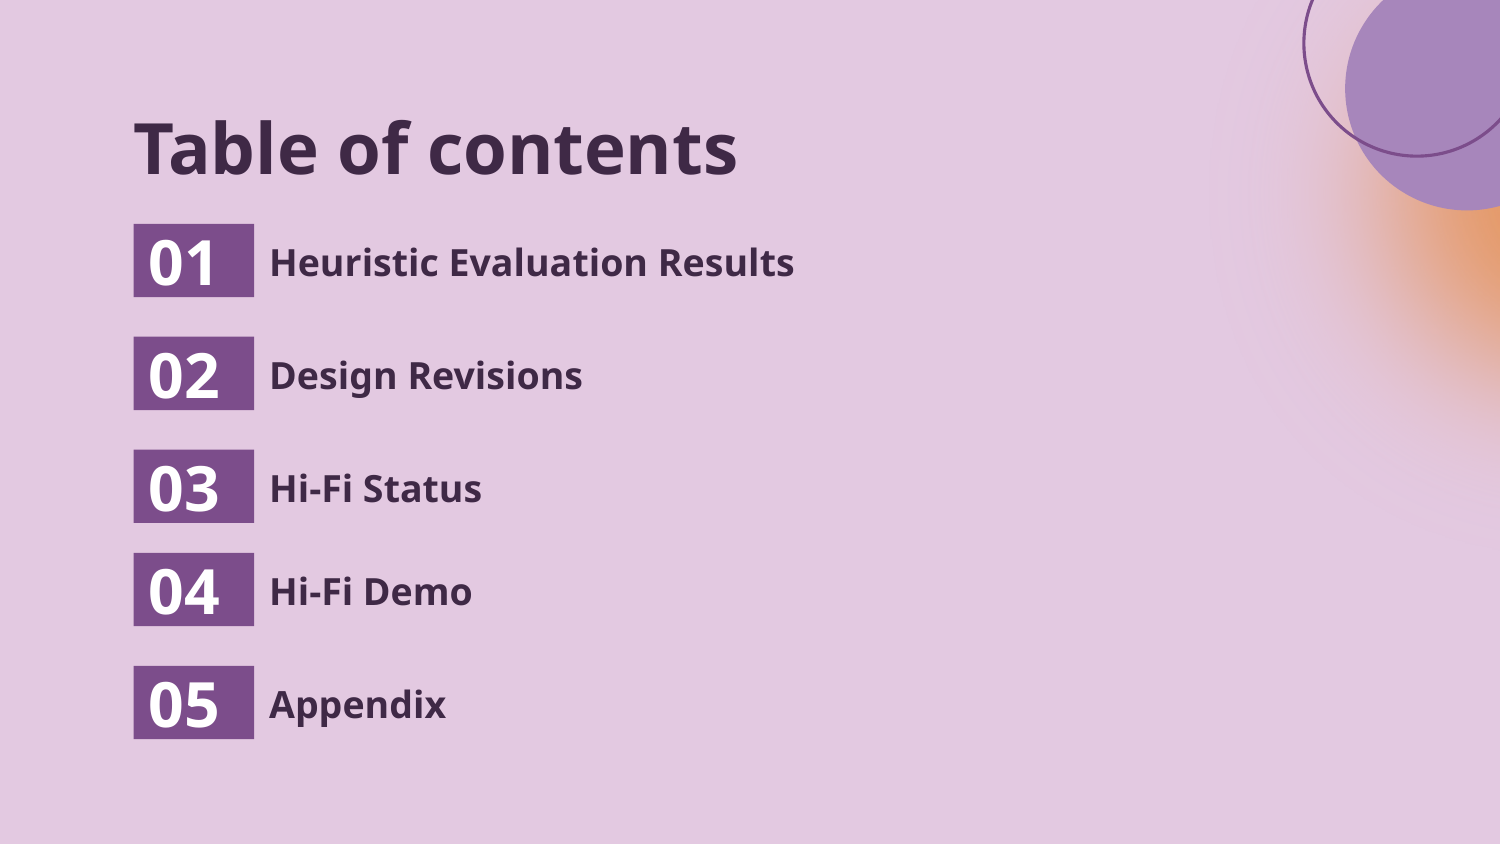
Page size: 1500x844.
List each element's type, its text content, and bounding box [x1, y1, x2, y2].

text_box 02 [133, 336, 254, 411]
text_box Table of contents [118, 88, 1382, 183]
text_box 04 [133, 552, 254, 627]
text_box Appendix [254, 665, 697, 777]
text_box 01 [133, 223, 254, 298]
picture [987, 0, 1311, 88]
text_box Heuristic Evaluation Results [254, 223, 869, 335]
text_box 03 [133, 449, 254, 523]
picture [1306, 0, 1382, 88]
text_box Hi-Fi Status [254, 449, 697, 552]
text_box 05 [133, 665, 254, 740]
picture [987, 177, 1500, 779]
text_box Hi-Fi Demo [254, 552, 697, 664]
text_box Design Revisions [254, 336, 697, 448]
